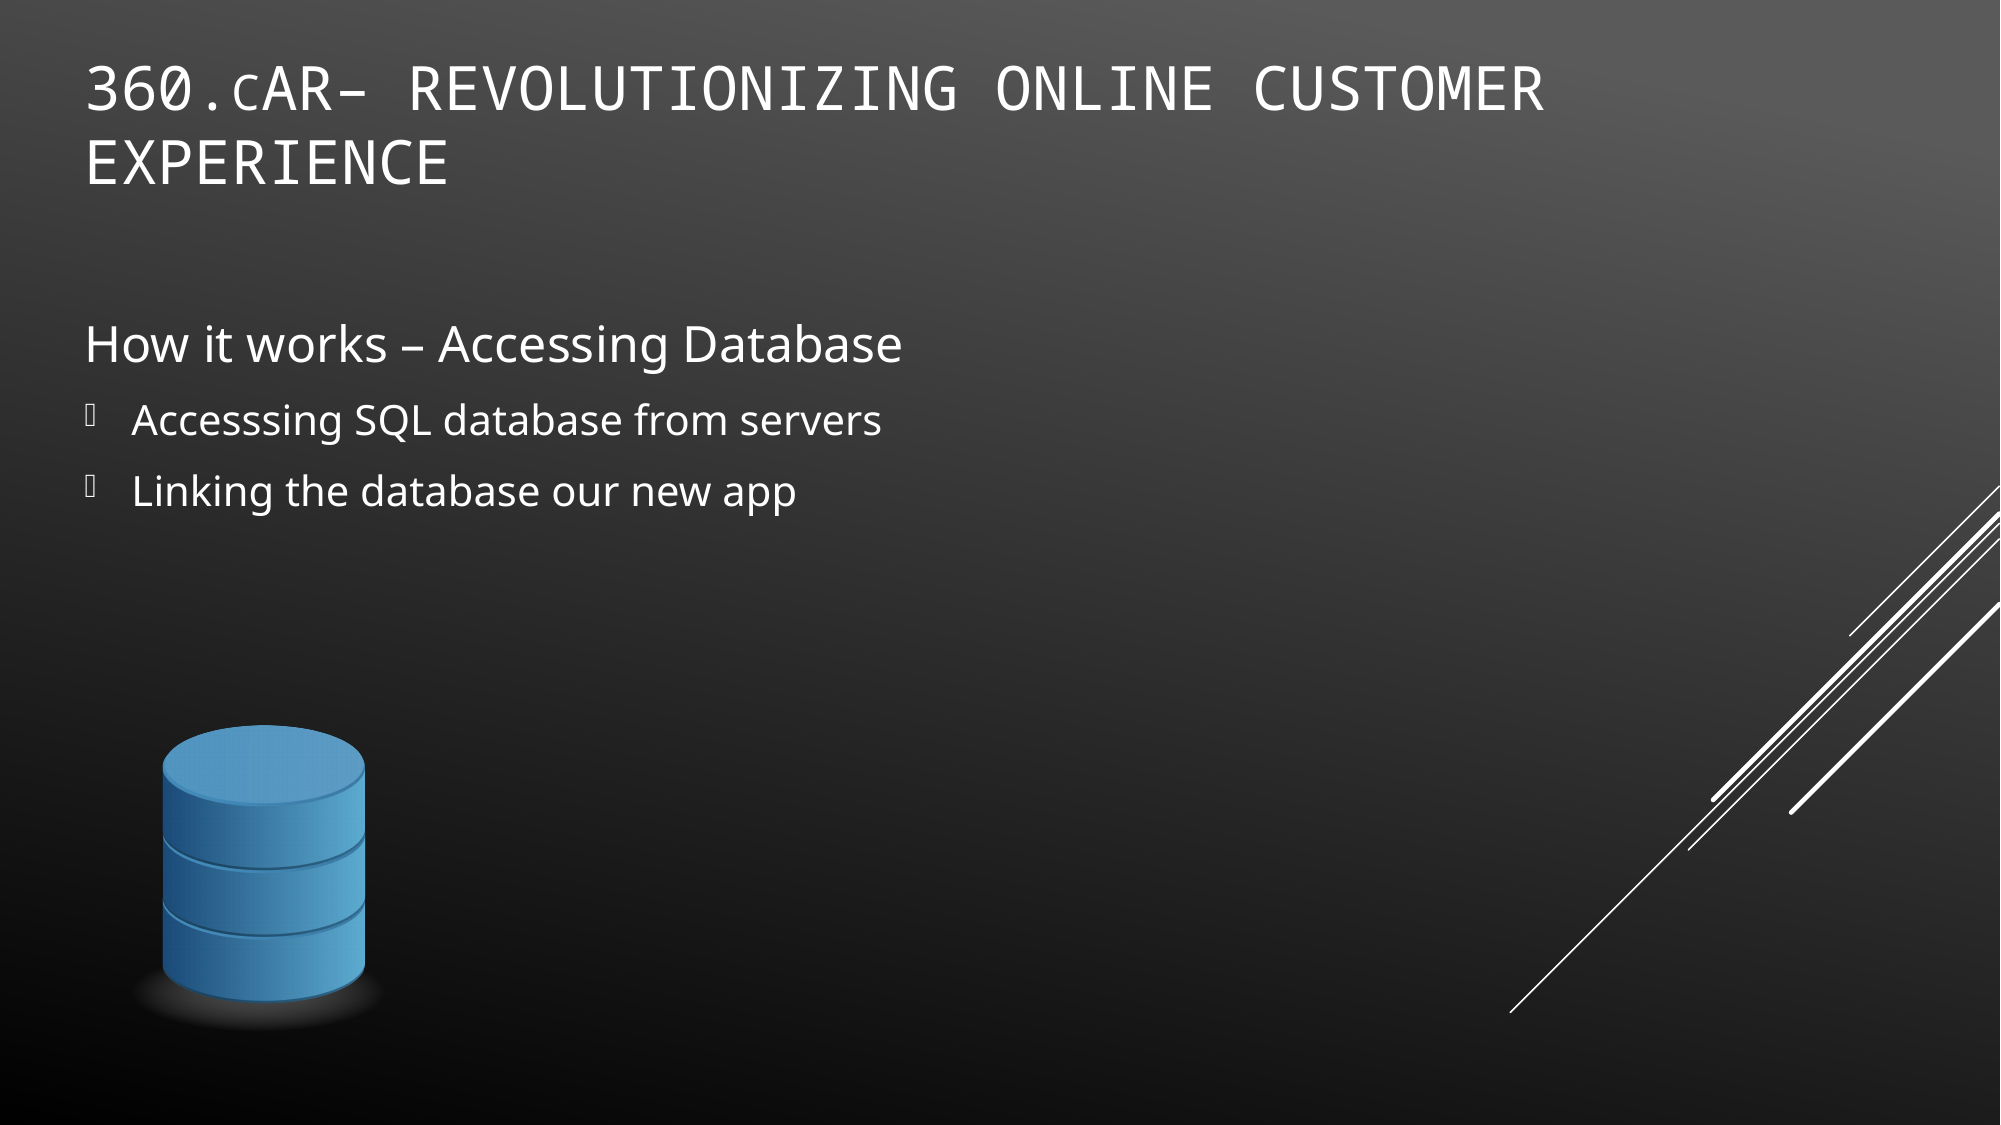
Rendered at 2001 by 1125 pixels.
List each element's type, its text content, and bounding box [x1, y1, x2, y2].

text_box 360.CAr– revolutionizing online customer experience [69, 41, 1963, 205]
text_box How it works – Accessing Database Accesssing SQL database from servers Linking the database our new app [69, 246, 1470, 717]
picture [131, 725, 386, 1032]
